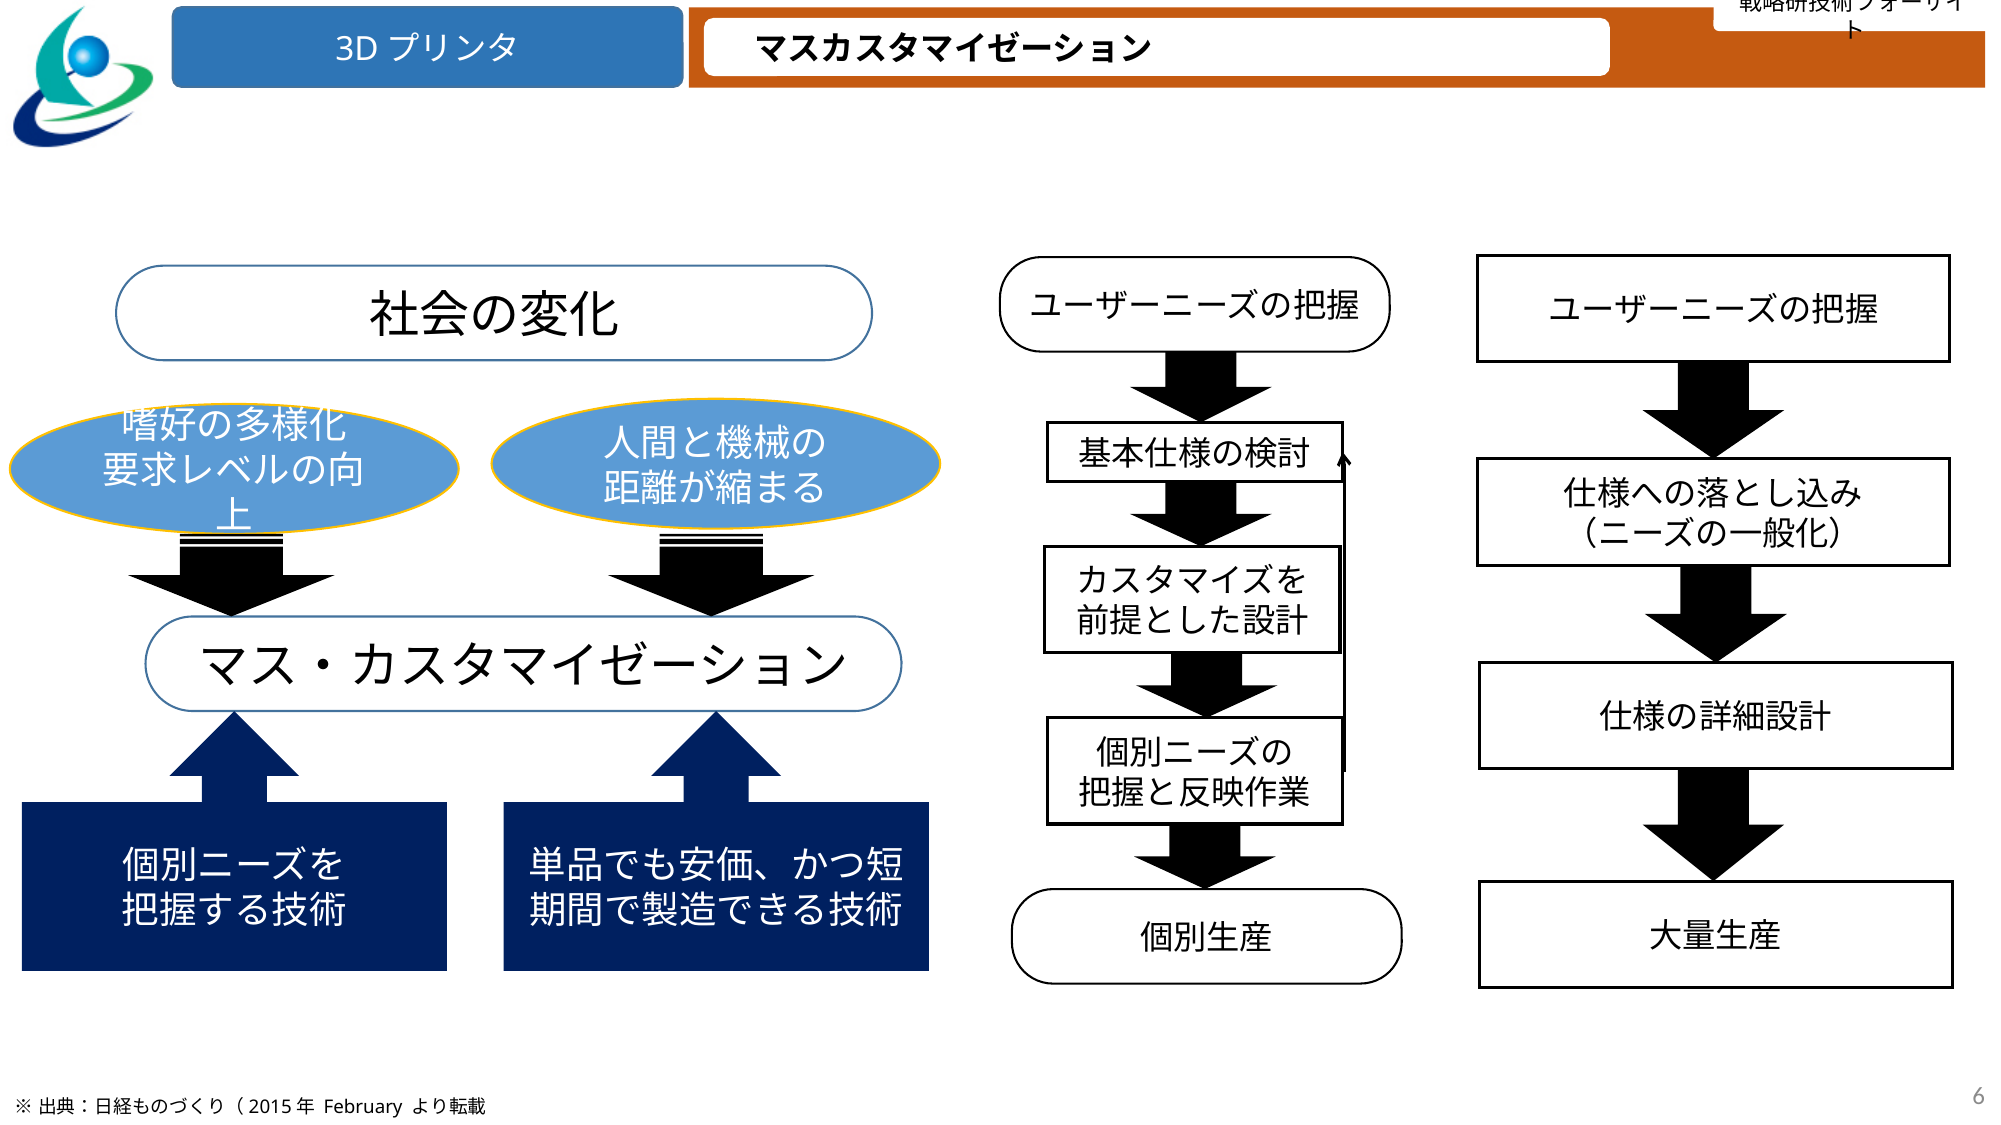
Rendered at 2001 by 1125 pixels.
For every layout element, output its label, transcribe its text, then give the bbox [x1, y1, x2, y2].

text_box 単品でも安価、かつ短期間で製造できる技術 [502, 709, 930, 972]
text_box 社会の変化 [115, 264, 874, 362]
text_box [1129, 350, 1273, 424]
text_box [1133, 822, 1277, 891]
text_box 基本仕様の検討 [1046, 421, 1344, 483]
text_box マス・カスタマイゼーション [144, 615, 903, 713]
text_box 3Dプリンタ [171, 6, 684, 88]
text_box ※出典：日経ものづくり（2015年 February より転載 [0, 1087, 543, 1125]
slide_number 6 [1874, 1065, 2000, 1125]
text_box 個別ニーズを 把握する技術 [20, 709, 448, 972]
text_box ユーザーニーズの把握 [1476, 254, 1951, 362]
text_box [127, 538, 335, 618]
text_box マスカスタマイゼーション [702, 16, 1611, 78]
text_box [607, 538, 815, 618]
text_box [1129, 480, 1273, 548]
text_box [1639, 766, 1788, 883]
text_box ユーザーニーズの把握 [998, 256, 1391, 353]
text_box 個別生産 [1010, 888, 1403, 985]
text_box 戦略研技術フォーサイト [1712, 0, 1997, 33]
text_box 人間と機械の 距離が縮まる [490, 397, 942, 530]
text_box 個別ニーズの 把握と反映作業 [1046, 717, 1344, 825]
text_box [688, 6, 1986, 89]
picture [5, 0, 166, 160]
text_box [1135, 651, 1278, 719]
text_box [1639, 360, 1788, 461]
text_box [179, 533, 284, 537]
text_box 仕様の詳細設計 [1478, 661, 1953, 770]
text_box [1641, 564, 1791, 664]
text_box 嗜好の多様化 要求レベルの向上 [8, 402, 460, 534]
text_box 大量生産 [1478, 880, 1953, 988]
text_box 仕様への落とし込み （ニーズの一般化） [1476, 458, 1951, 566]
text_box カスタマイズを 前提とした設計 [1044, 545, 1341, 654]
text_box [659, 533, 764, 537]
